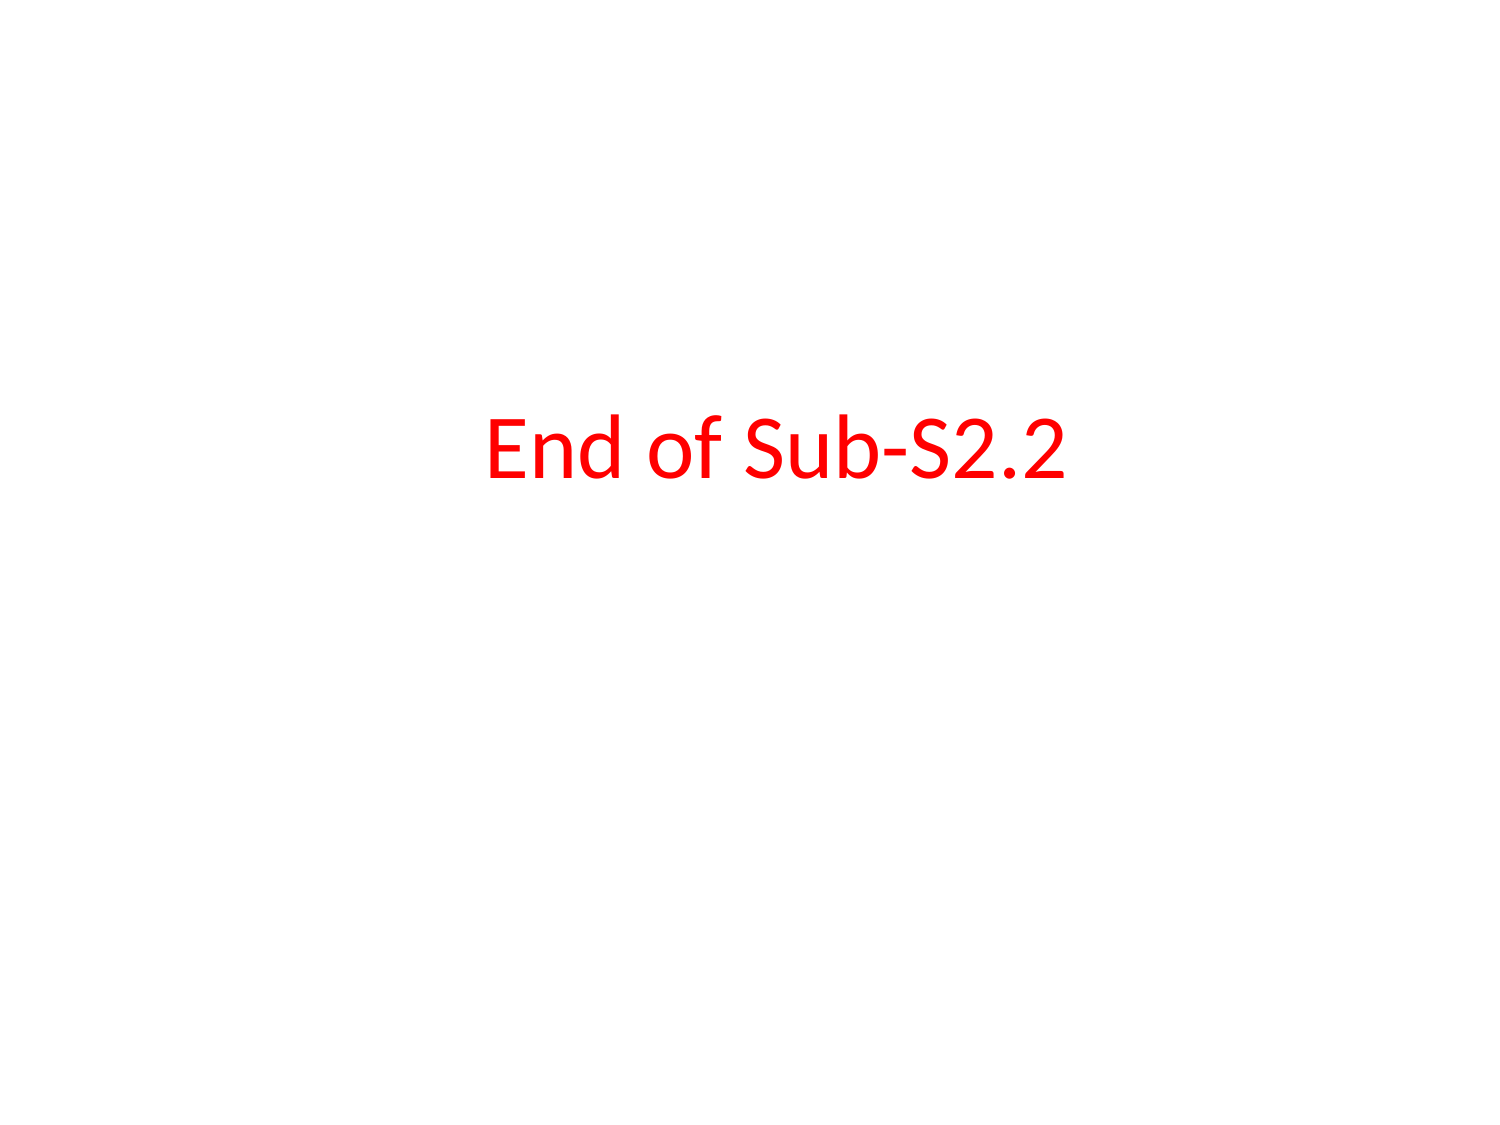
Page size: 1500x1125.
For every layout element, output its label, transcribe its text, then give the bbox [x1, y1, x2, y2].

text_box End of Sub-S2.2 [139, 321, 1415, 563]
